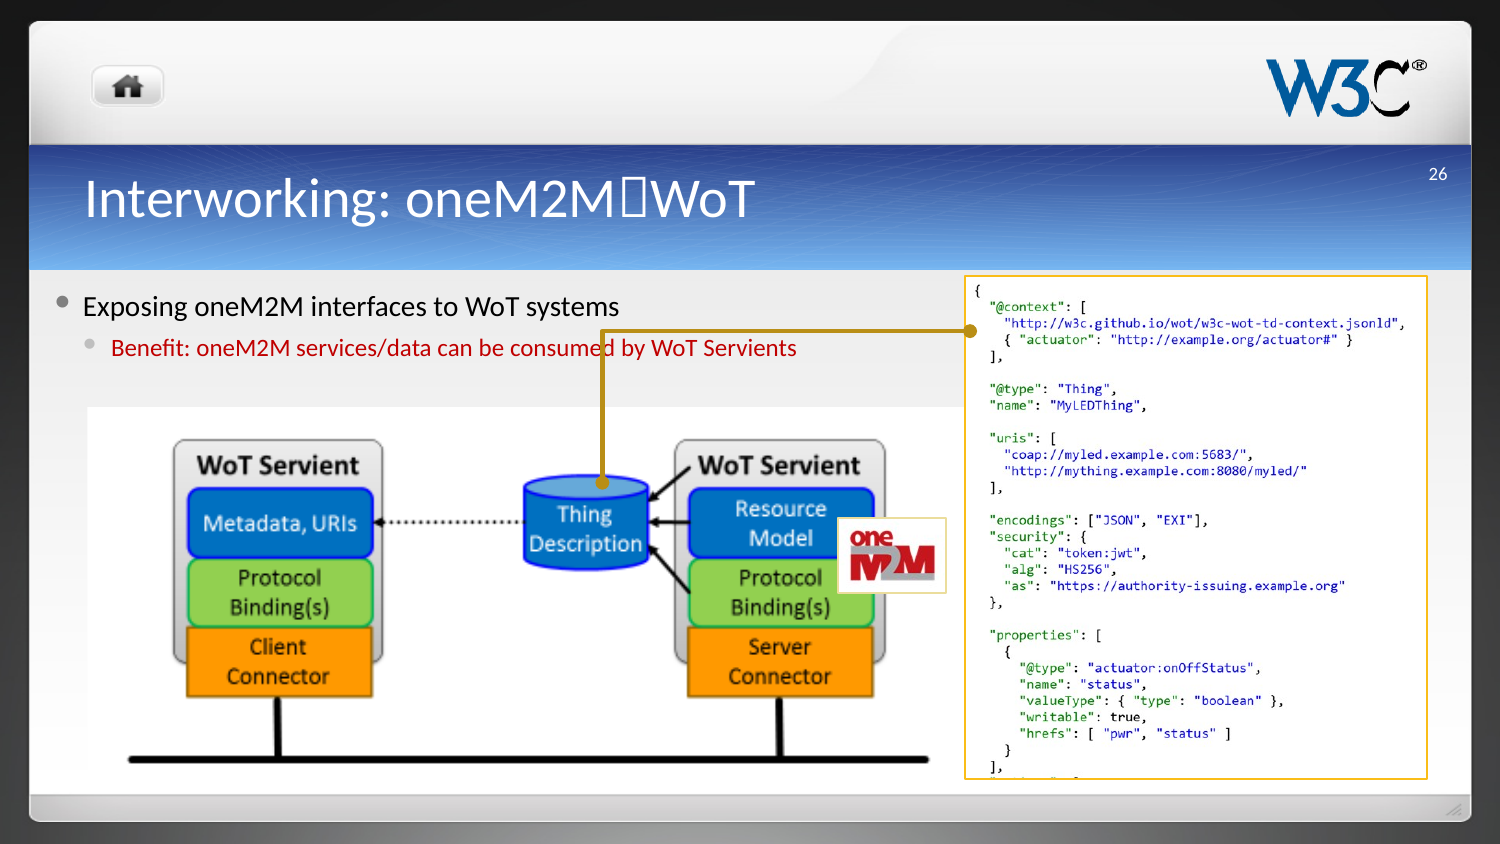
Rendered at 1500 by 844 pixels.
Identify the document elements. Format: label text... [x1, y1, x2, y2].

list Exposing oneM2M interfaces to WoT systems Benefit: oneM2M services/data can be consumed by WoT Servients [39, 279, 962, 375]
picture [0, 0, 1500, 844]
title Interworking: oneM2MWoT [69, 154, 1433, 270]
slide_number 26 [1374, 150, 1463, 195]
text_box [600, 329, 958, 406]
